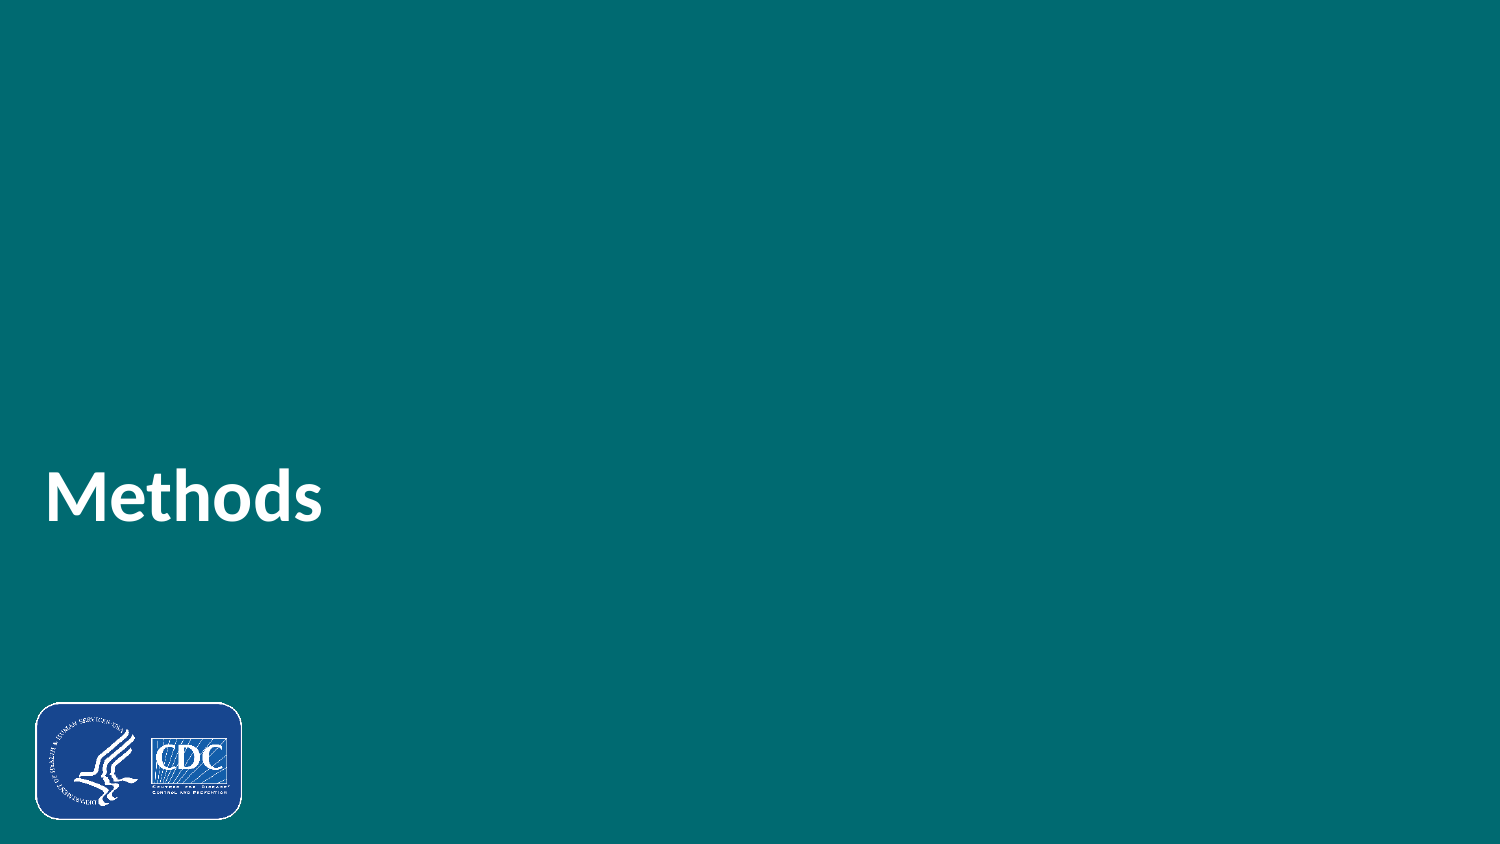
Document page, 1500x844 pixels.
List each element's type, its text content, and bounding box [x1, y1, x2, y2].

picture [35, 702, 242, 820]
title Methods [29, 400, 1391, 544]
